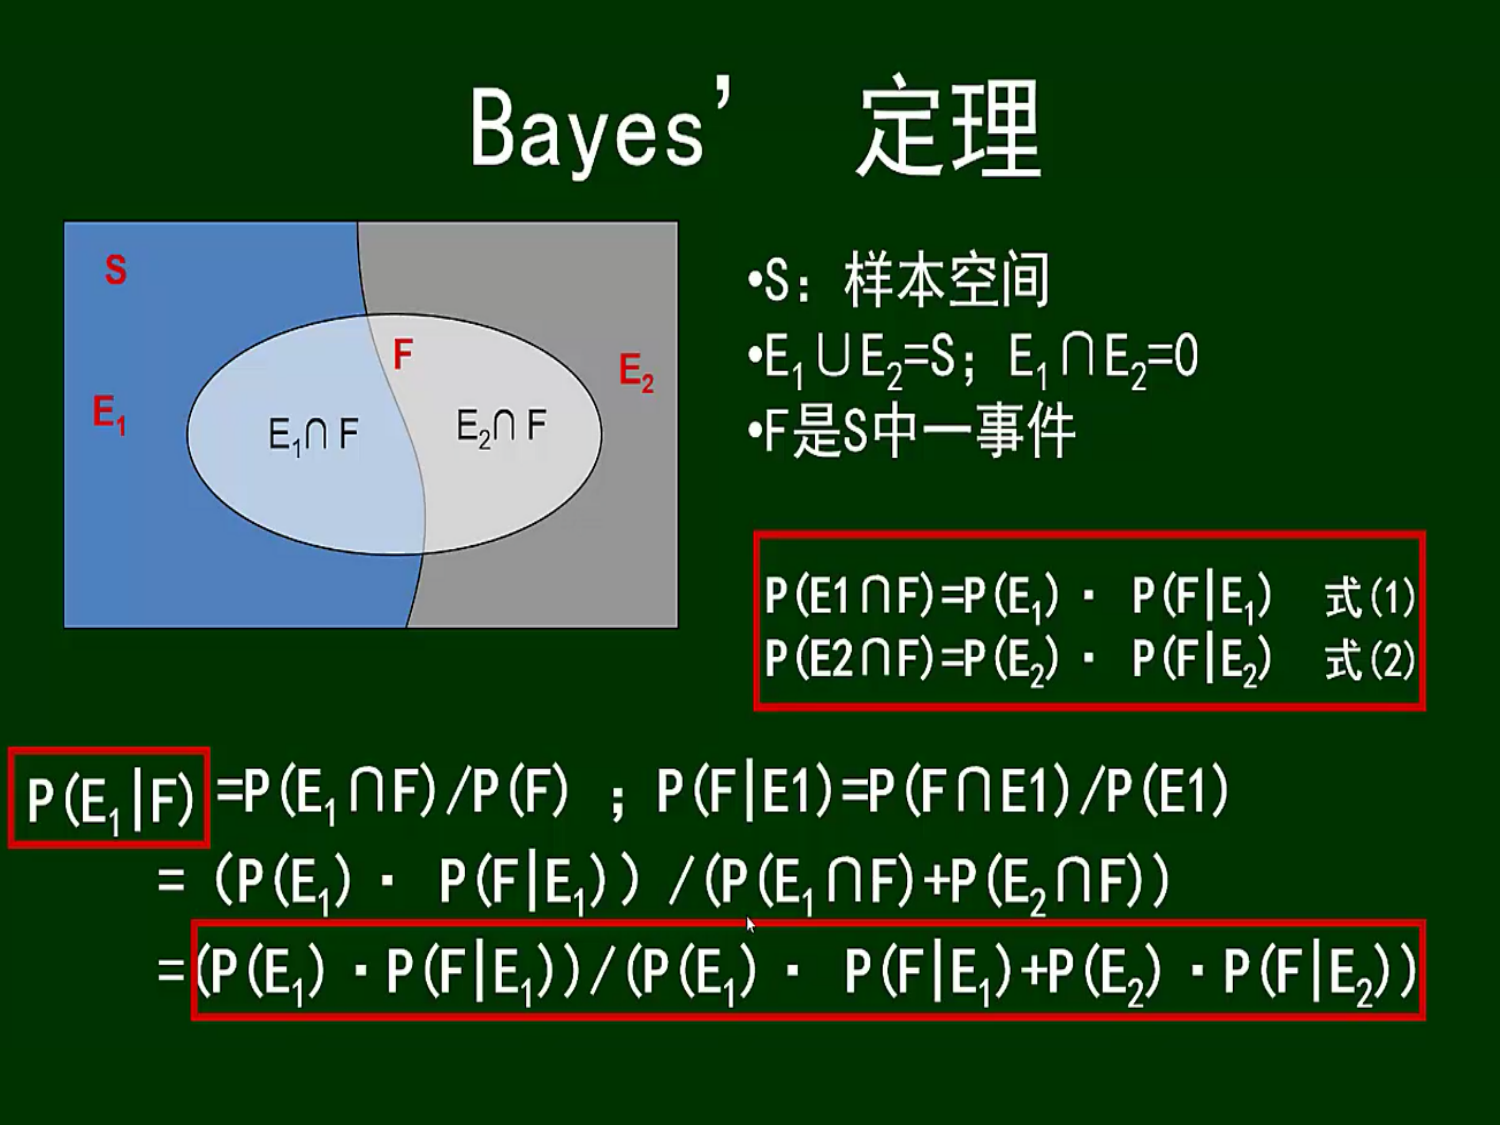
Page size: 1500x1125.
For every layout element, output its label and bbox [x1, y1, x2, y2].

picture [0, 44, 1500, 1048]
